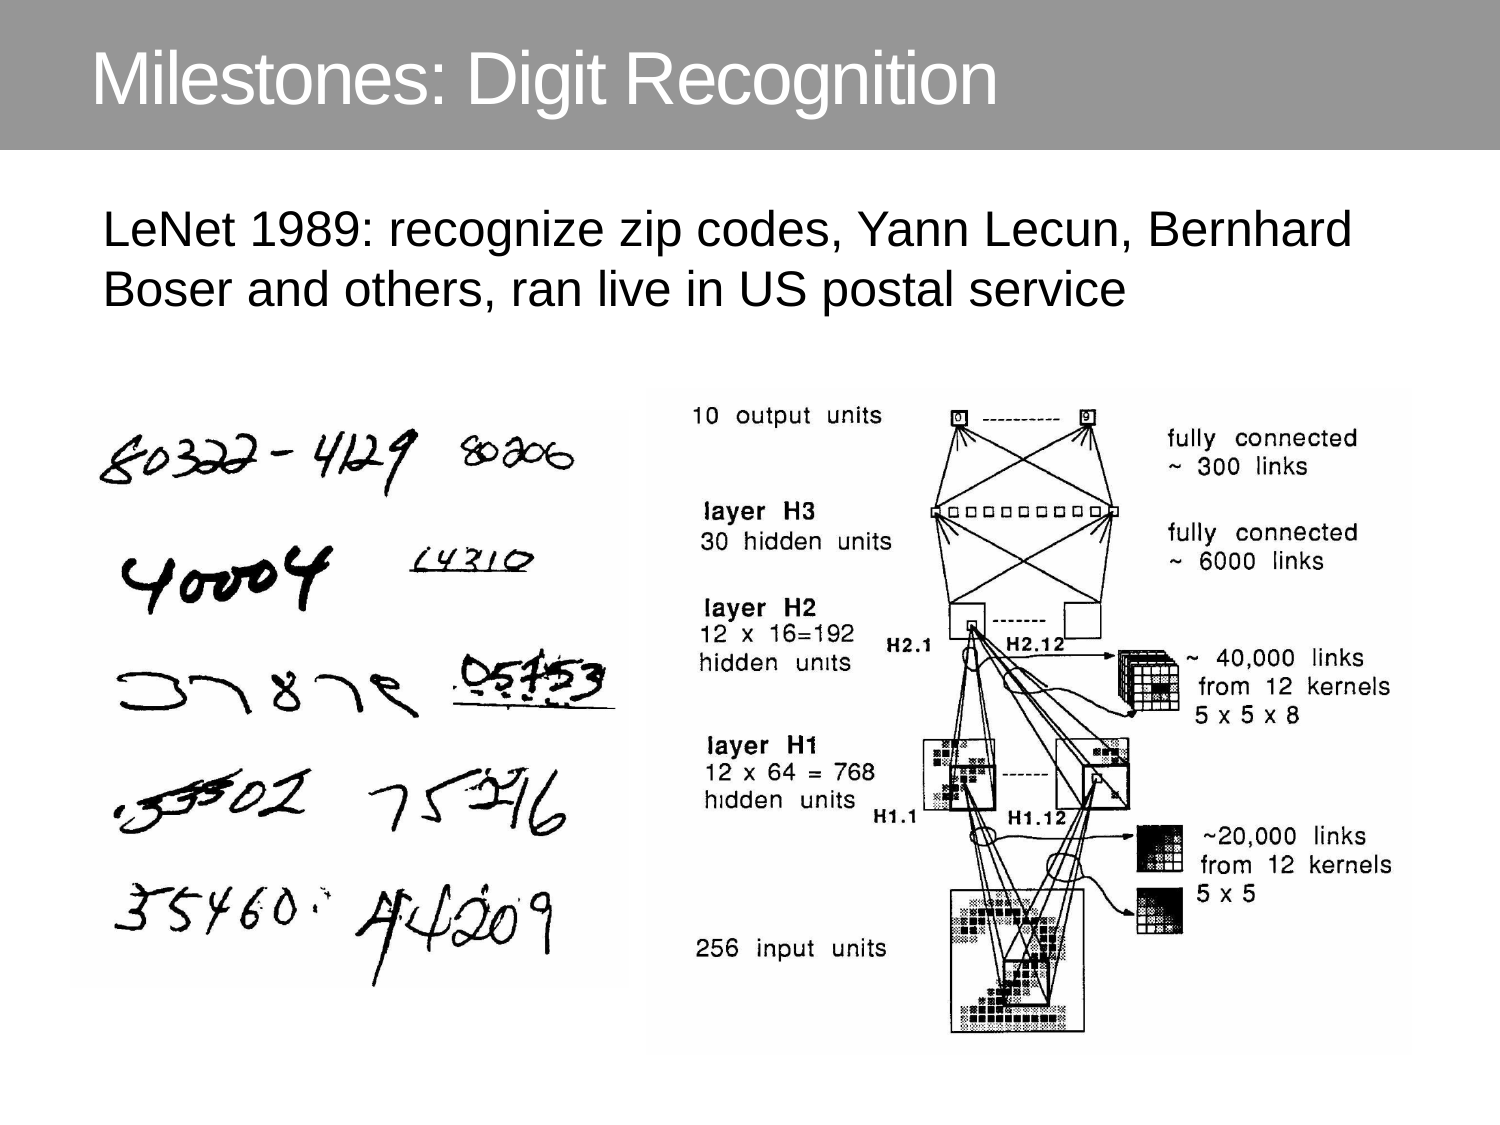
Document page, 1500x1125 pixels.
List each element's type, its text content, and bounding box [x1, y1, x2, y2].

picture [70, 410, 629, 988]
title Milestones: Digit Recognition [75, 0, 1425, 150]
picture [645, 388, 1412, 1055]
text_box LeNet 1989: recognize zip codes, Yann Lecun, Bernhard Boser and others, ran live in US postal service [87, 189, 1438, 1025]
